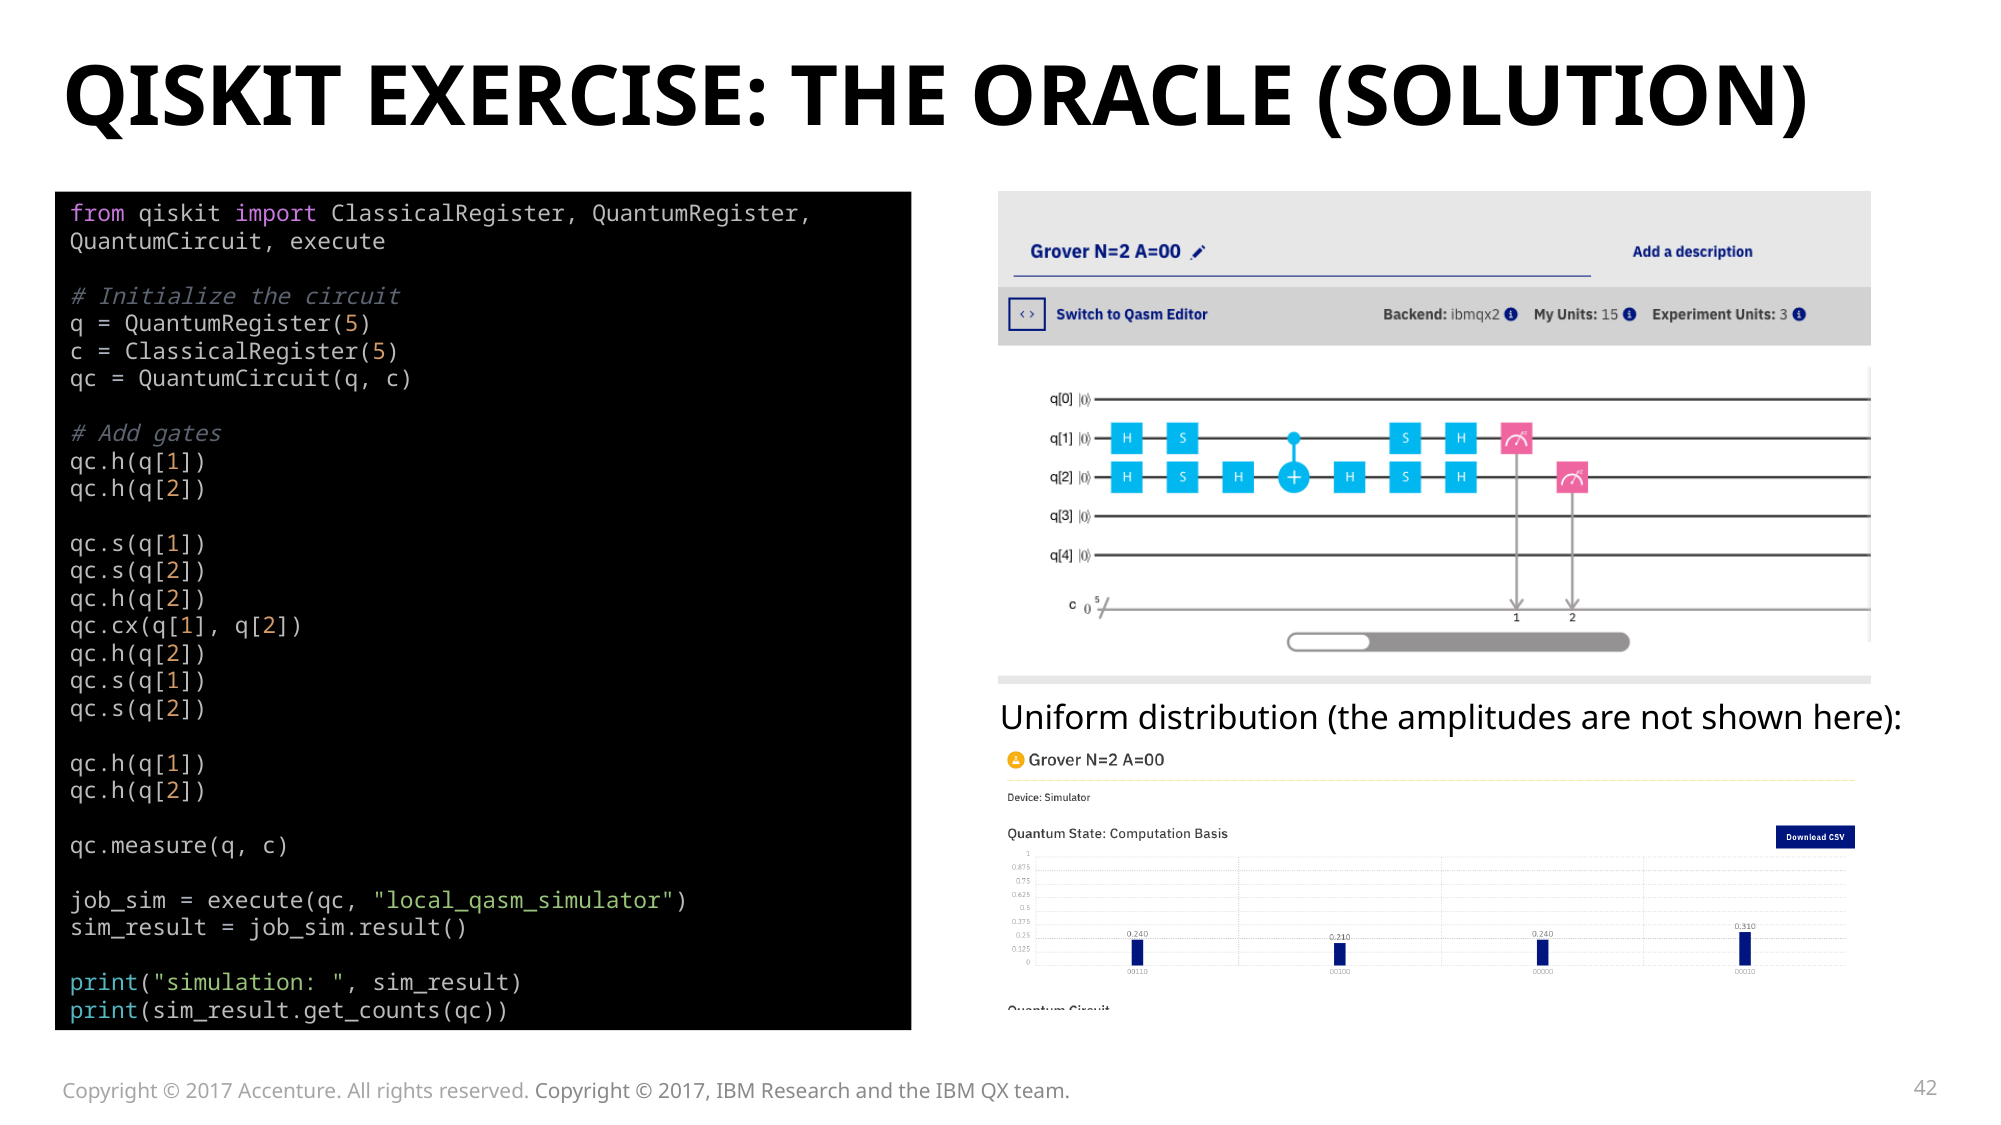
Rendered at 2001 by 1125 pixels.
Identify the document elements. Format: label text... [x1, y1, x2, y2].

text_box Uniform distribution (the amplitudes are not shown here): [1000, 696, 1926, 744]
picture [998, 742, 1869, 1010]
title QISKIT Exercise: The Oracle (SOLUTION) [62, 62, 1938, 251]
slide_number 42 [1887, 1069, 1938, 1104]
text_box from qiskit import ClassicalRegister, QuantumRegister, QuantumCircuit, execute # Initialize the circuit q = QuantumRegister(5) c = ClassicalRegister(5) qc = QuantumCircuit(q, c) # Add gates qc.h(q[1]) qc.h(q[2]) qc.s(q[1]) qc.s(q[2]) qc.h(q[2]) qc.cx(q[1], q[2]) qc.h(q[2]) qc.s(q[1]) qc.s(q[2]) qc.h(q[1]) qc.h(q[2]) qc.measure(q, c) job_sim = execute(qc, "local_qasm_simulator") sim_result = job_sim.result() print("simulation: ", sim_result) print(sim_result.get_counts(qc)) [55, 191, 912, 1031]
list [998, 191, 1872, 684]
footer Copyright © 2017 Accenture. All rights reserved. Copyright © 2017, IBM Research and the IBM QX team. [62, 1069, 1137, 1104]
